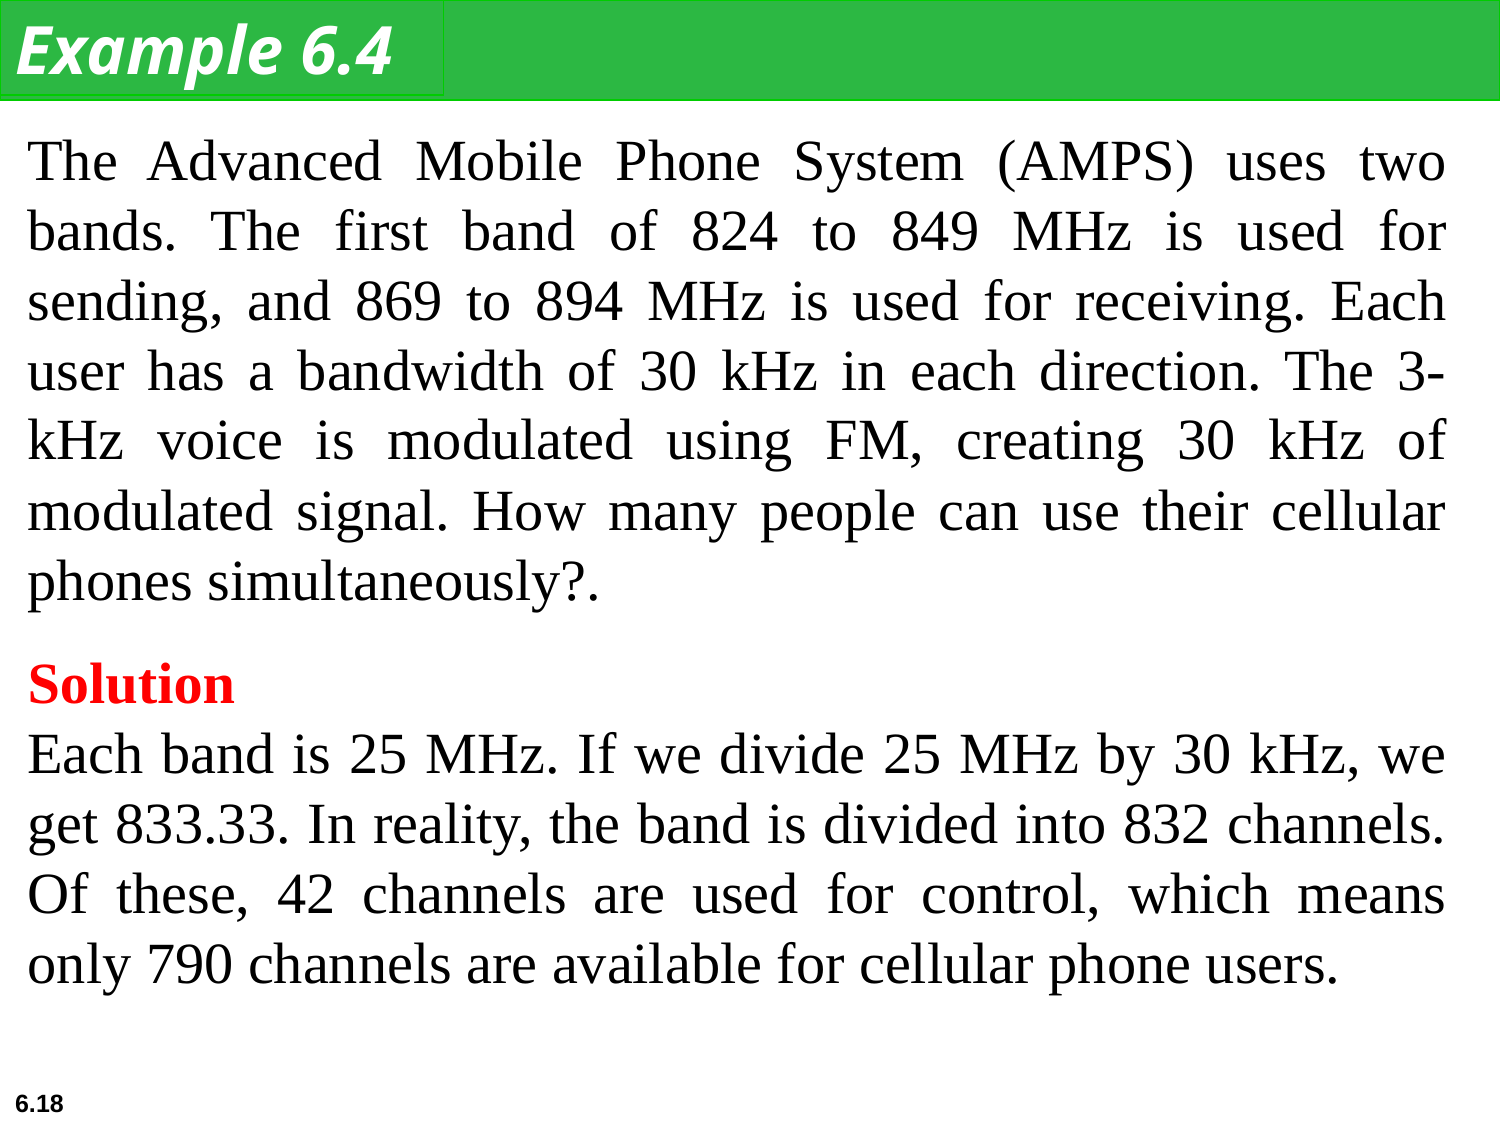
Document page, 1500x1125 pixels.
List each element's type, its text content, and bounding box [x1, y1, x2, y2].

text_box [0, 0, 1500, 101]
text_box 6.18 [0, 1049, 313, 1125]
text_box Solution Each band is 25 MHz. If we divide 25 MHz by 30 kHz, we get 833.33. In reality, the band is divided into 832 channels. Of these, 42 channels are used for control, which means only 790 channels are available for cellular phone users. [12, 637, 1463, 1003]
text_box The Advanced Mobile Phone System (AMPS) uses two bands. The first band of 824 to 849 MHz is used for sending, and 869 to 894 MHz is used for receiving. Each user has a bandwidth of 30 kHz in each direction. The 3-kHz voice is modulated using FM, creating 30 kHz of modulated signal. How many people can use their cellular phones simultaneously?. [12, 114, 1463, 620]
